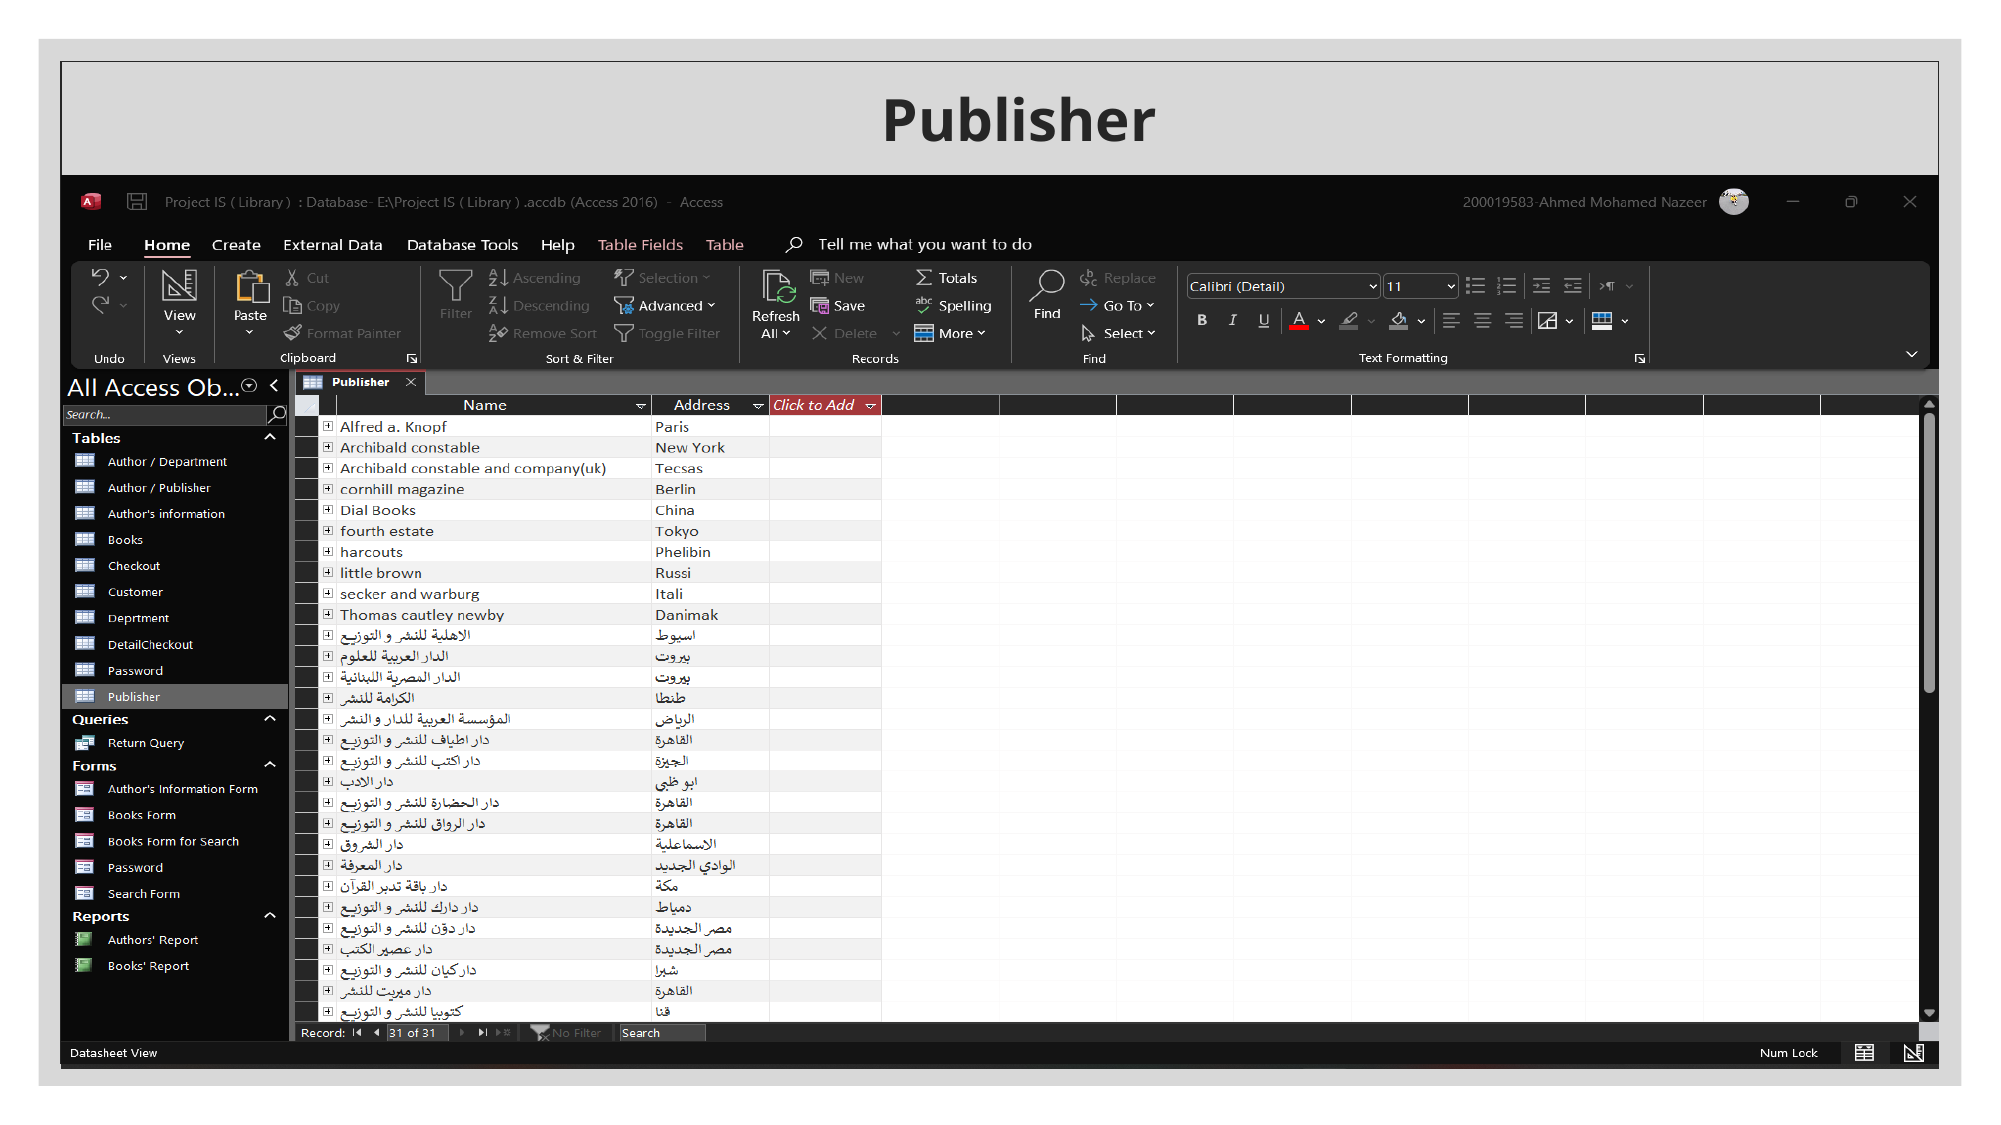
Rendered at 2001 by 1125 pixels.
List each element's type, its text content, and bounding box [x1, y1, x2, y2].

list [61, 175, 1939, 1069]
title Publisher [61, 68, 1825, 171]
